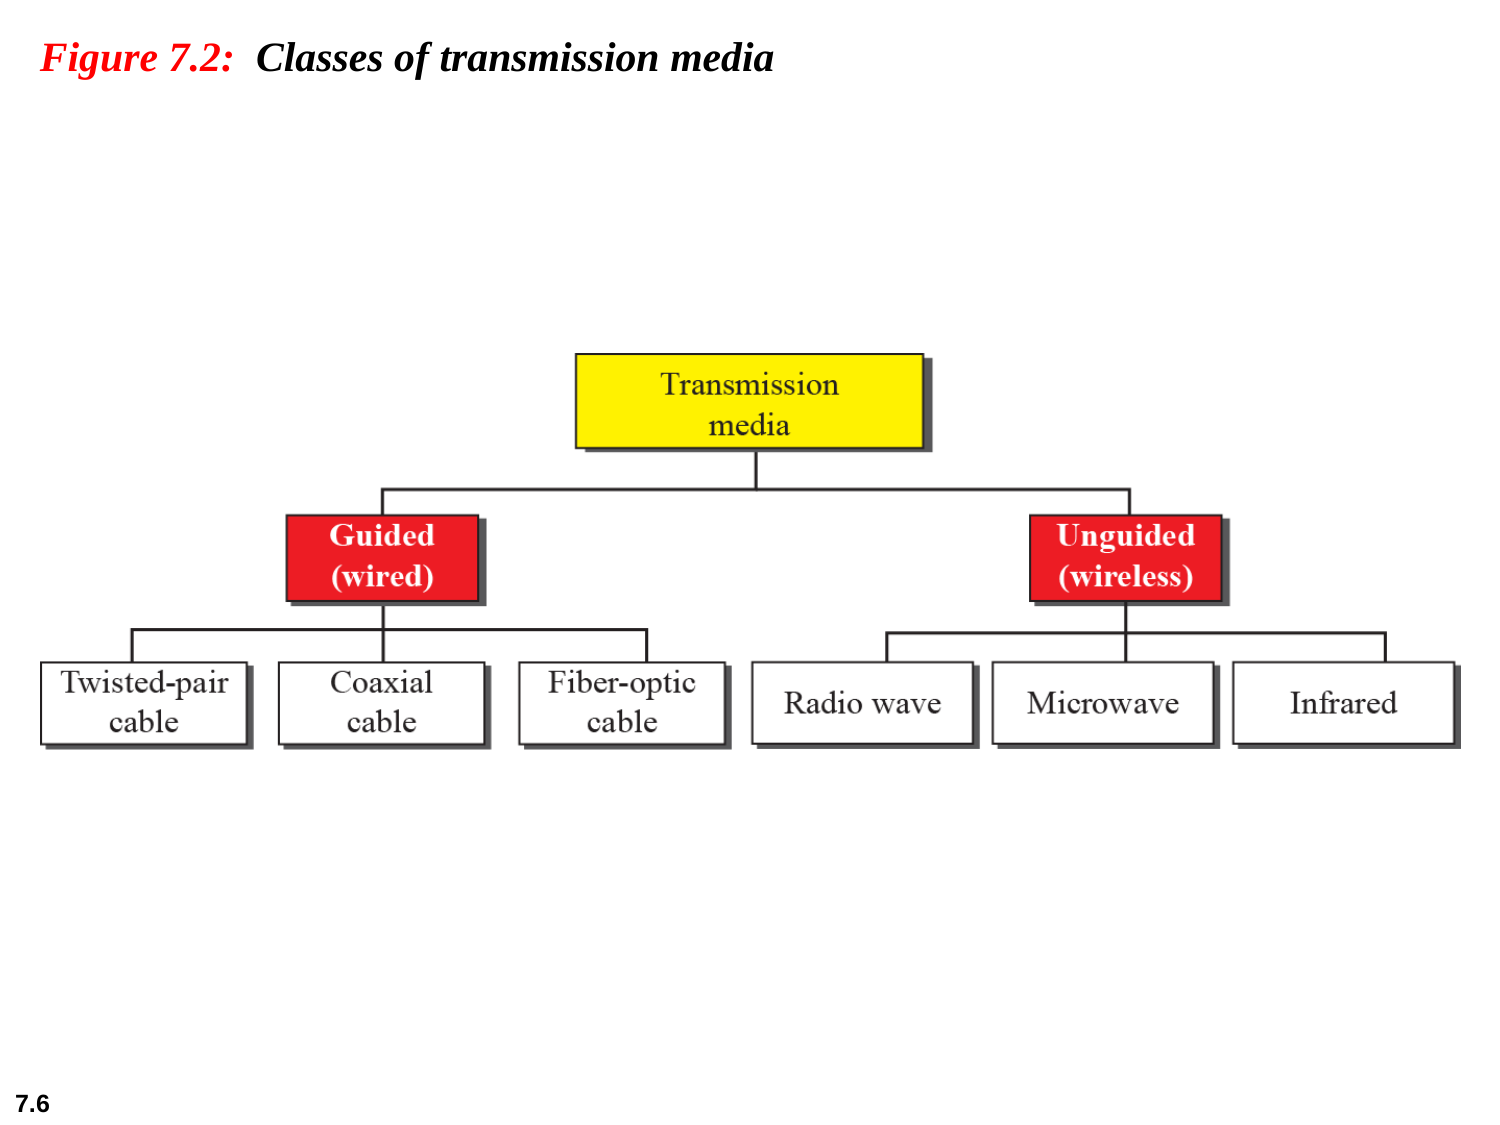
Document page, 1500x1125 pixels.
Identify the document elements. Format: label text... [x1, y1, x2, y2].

text_box Figure 7.2: Classes of transmission media [24, 22, 1363, 87]
text_box 7.‹#› [0, 1049, 313, 1125]
picture [39, 353, 1461, 751]
